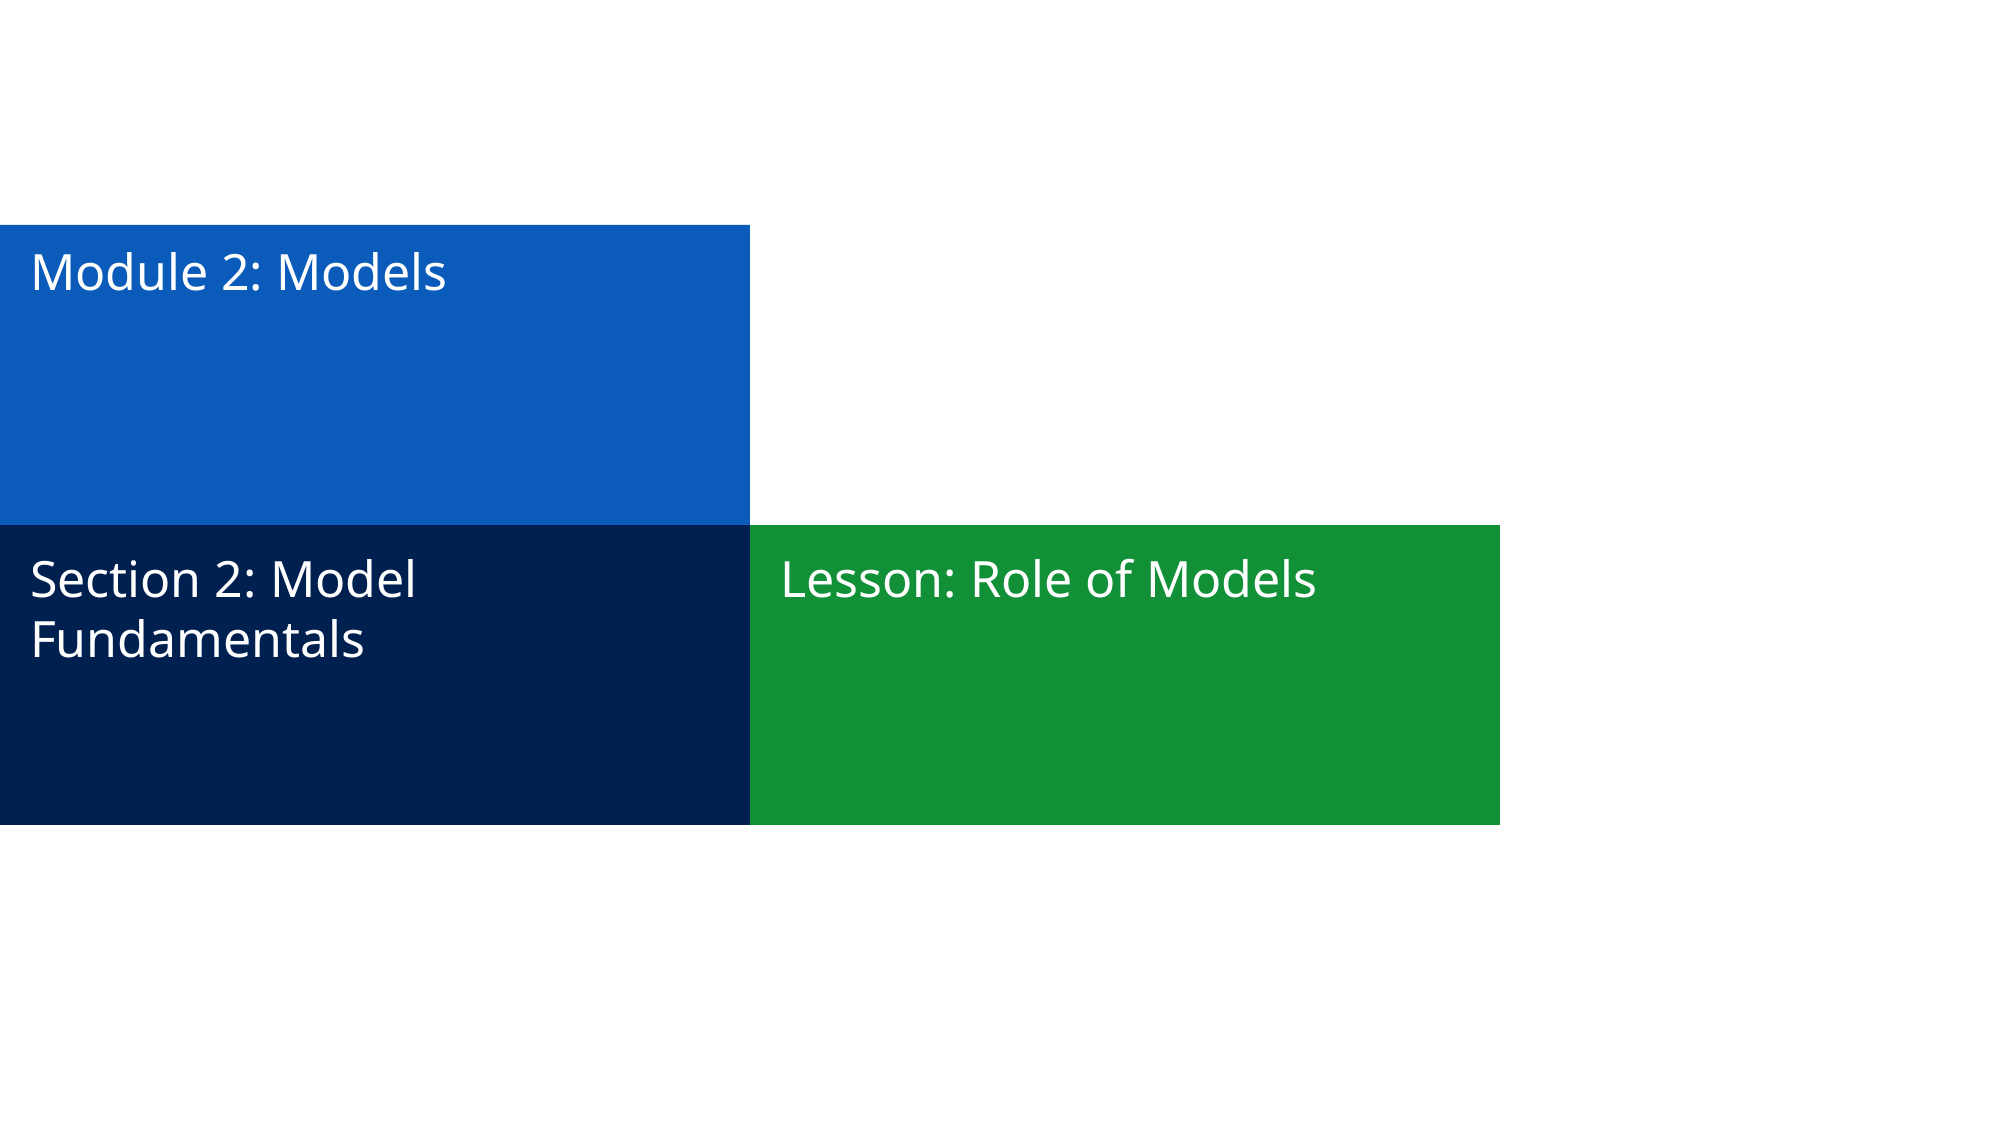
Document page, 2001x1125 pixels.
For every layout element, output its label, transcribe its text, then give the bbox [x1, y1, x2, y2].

title Module 2: Models [0, 224, 750, 525]
list Section 2: Model Fundamentals [0, 525, 750, 825]
list Lesson: Role of Models [750, 525, 1500, 825]
